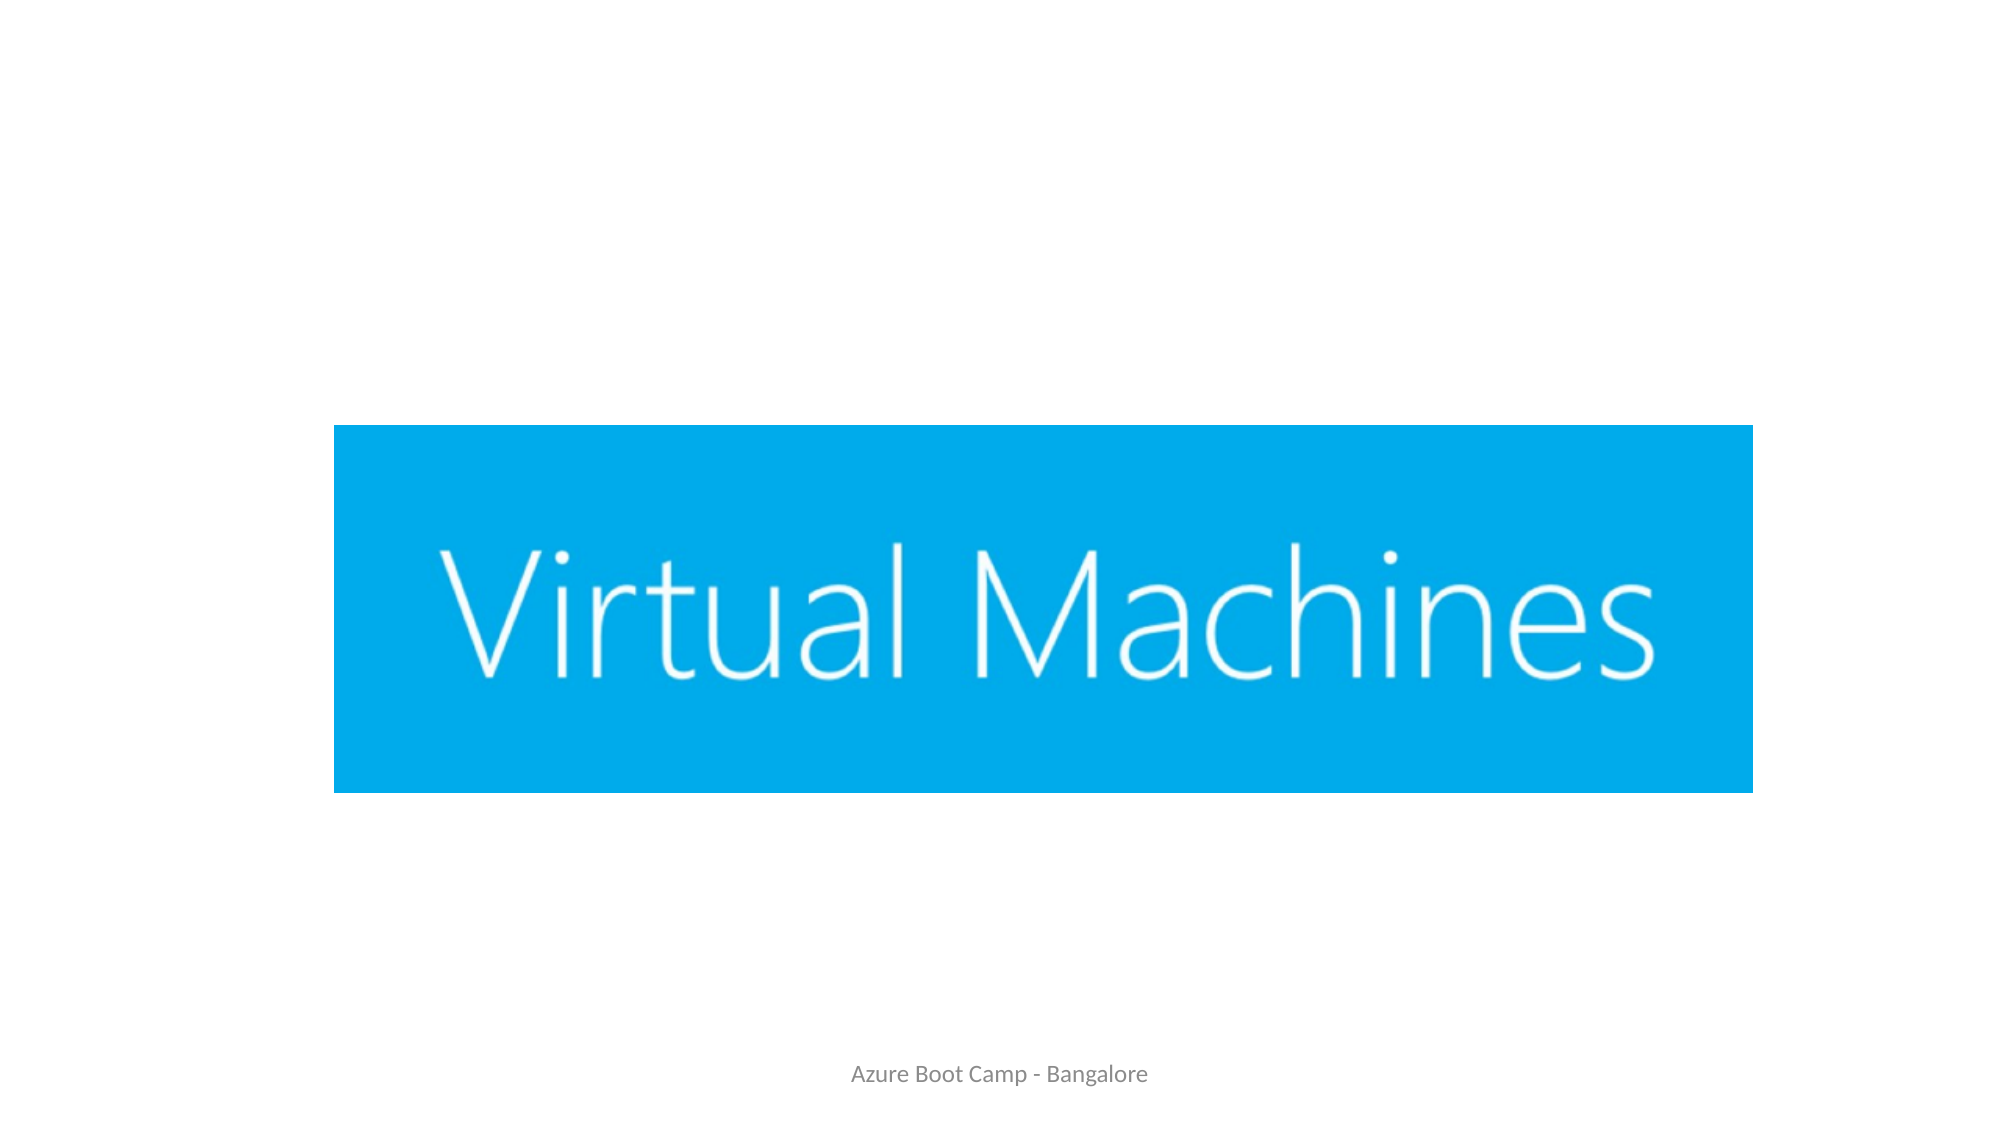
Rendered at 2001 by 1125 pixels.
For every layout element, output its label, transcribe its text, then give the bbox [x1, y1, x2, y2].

footer Azure Boot Camp - Bangalore [662, 1042, 1338, 1103]
picture [1509, 584, 1587, 681]
picture [800, 584, 869, 681]
picture [892, 542, 902, 678]
picture [1421, 584, 1492, 678]
picture [592, 585, 637, 678]
picture [977, 550, 1097, 678]
picture [557, 586, 567, 678]
picture [1119, 584, 1188, 681]
picture [1291, 542, 1362, 678]
picture [555, 550, 569, 565]
picture [1206, 584, 1273, 681]
picture [708, 586, 780, 681]
picture [1383, 550, 1398, 565]
picture [440, 550, 541, 678]
picture [646, 560, 696, 680]
picture [1386, 586, 1396, 678]
picture [1600, 584, 1654, 681]
